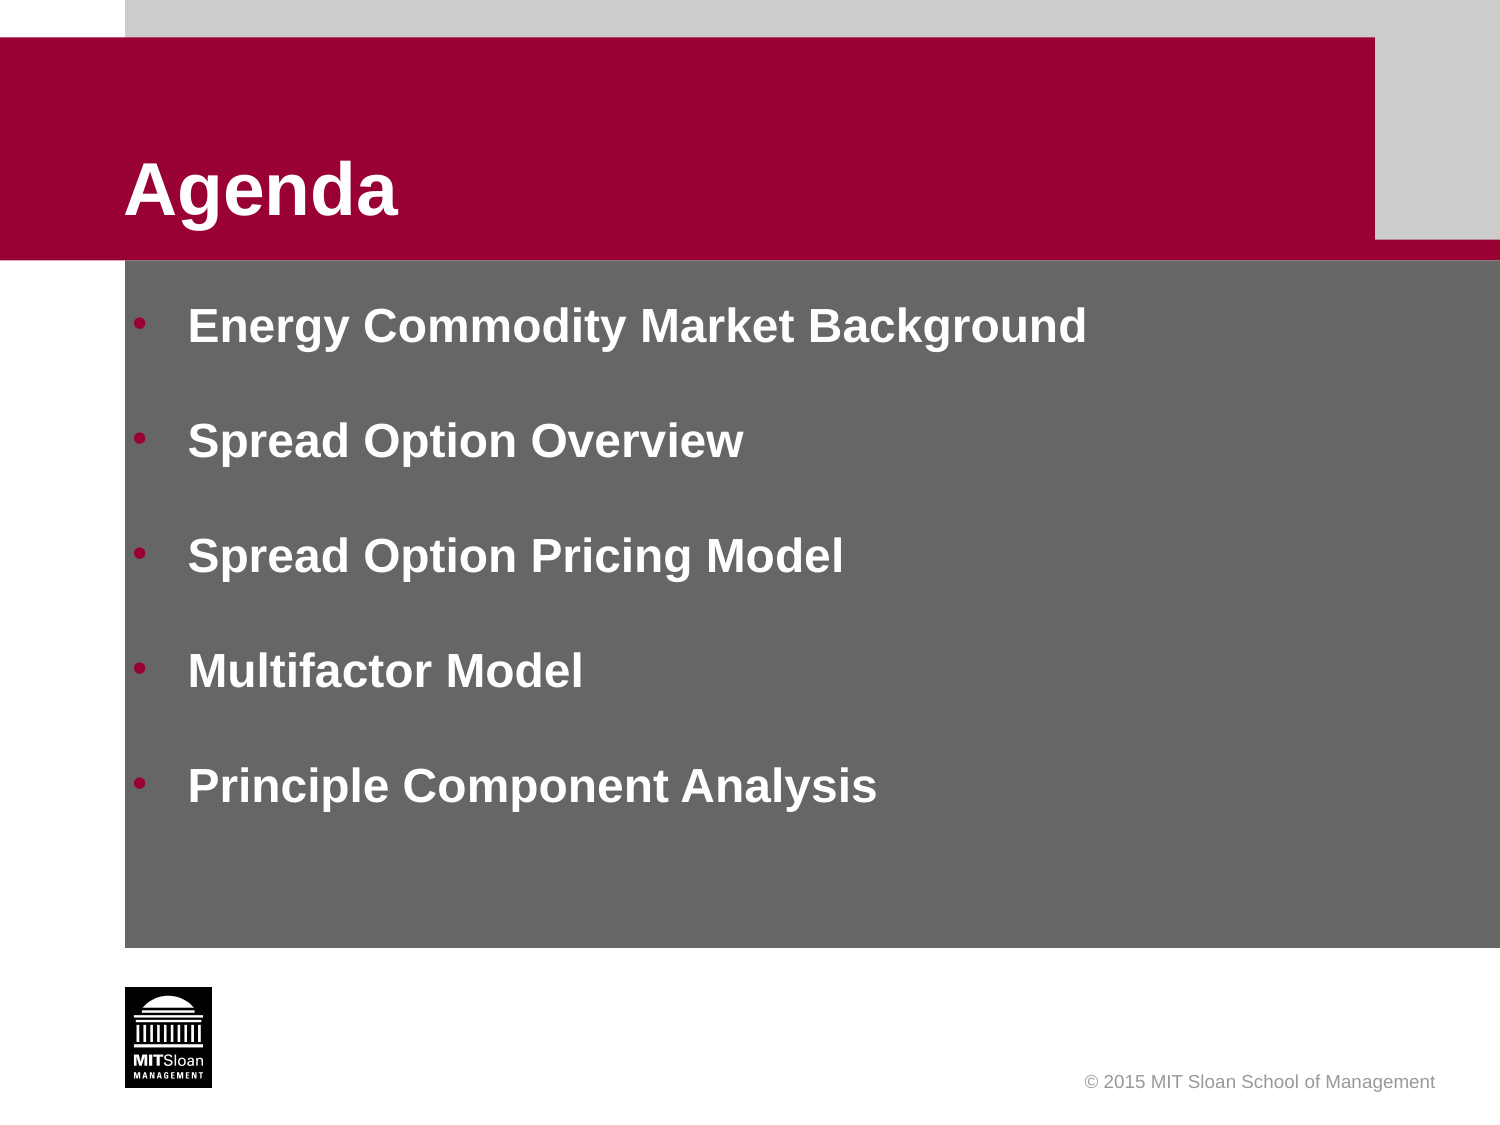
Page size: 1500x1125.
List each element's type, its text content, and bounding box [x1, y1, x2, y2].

list Energy Commodity Market Background Spread Option Overview Spread Option Pricing Model Multifactor Model Principle Component Analysis [116, 287, 1475, 948]
picture [125, 987, 212, 1088]
text_box [125, 260, 1500, 948]
footer © 2015 MIT Sloan School of Management [975, 1062, 1450, 1100]
title Agenda [108, 50, 1375, 238]
